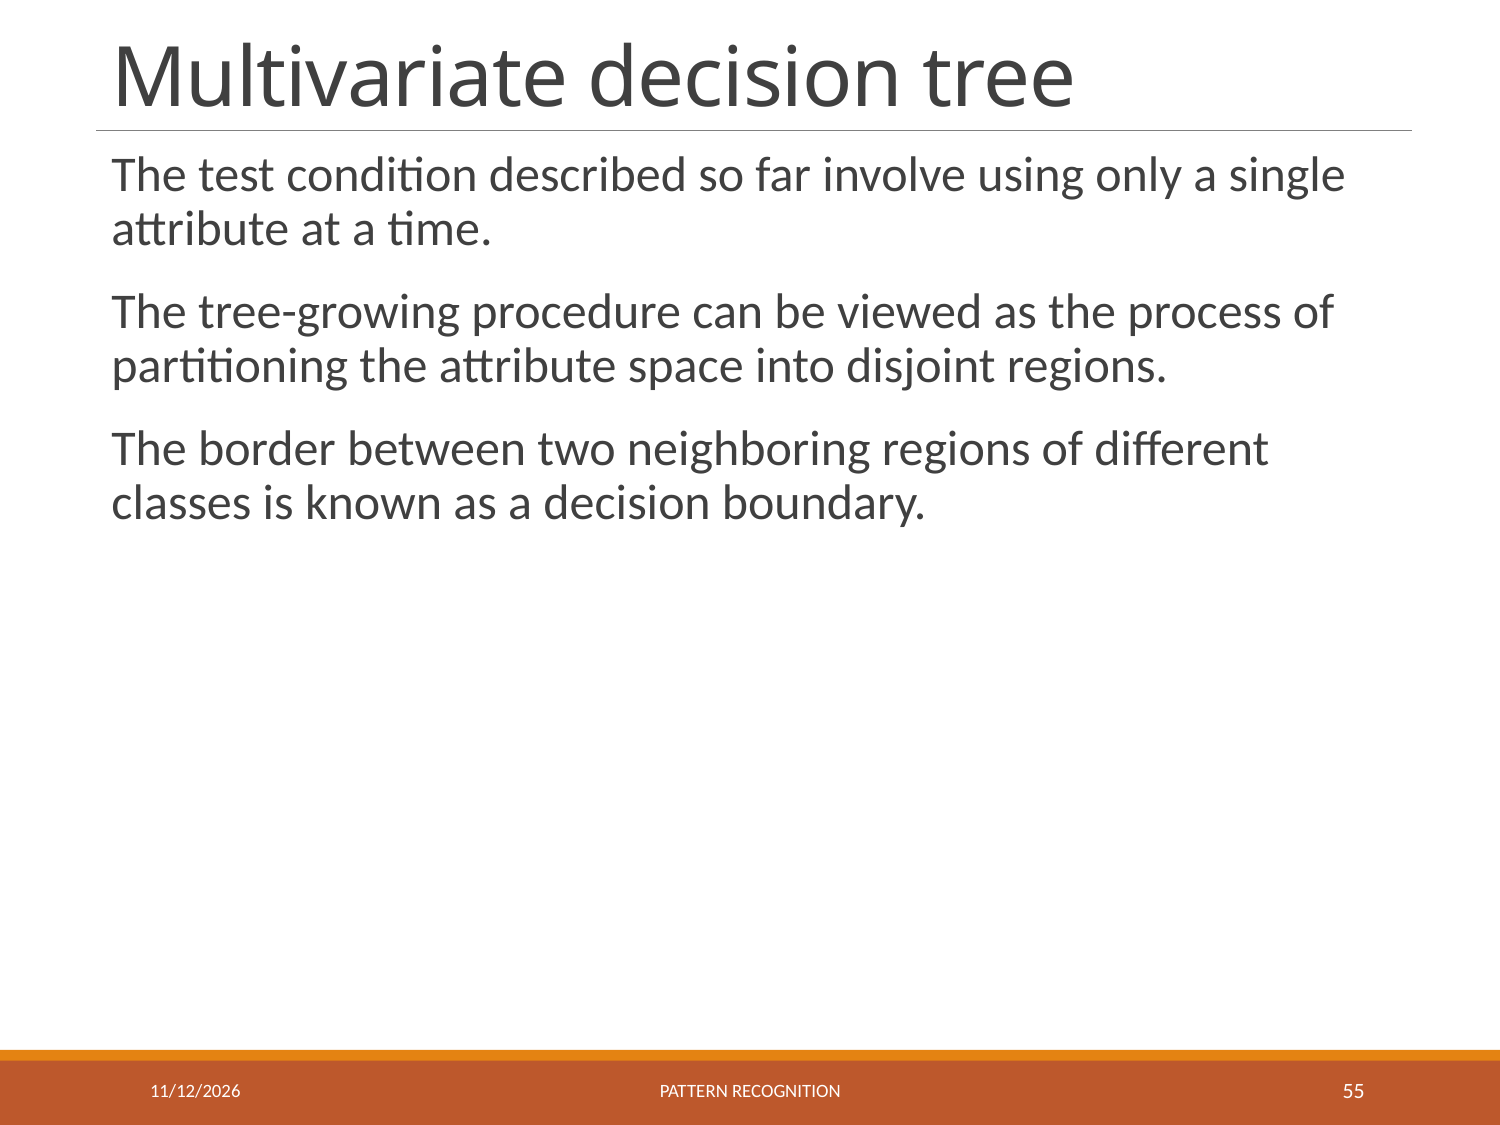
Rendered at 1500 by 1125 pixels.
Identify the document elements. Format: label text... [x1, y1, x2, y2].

title Multivariate decision tree [96, 19, 1413, 131]
slide_number 55 [1218, 1059, 1380, 1120]
list The test condition described so far involve using only a single attribute at a time. The tree-growing procedure can be viewed as the process of partitioning the attribute space into disjoint regions. The border between two neighboring regions of different classes is known as a decision boundary. [96, 140, 1413, 1034]
footer Pattern recognition [453, 1059, 1047, 1120]
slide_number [135, 1059, 440, 1120]
